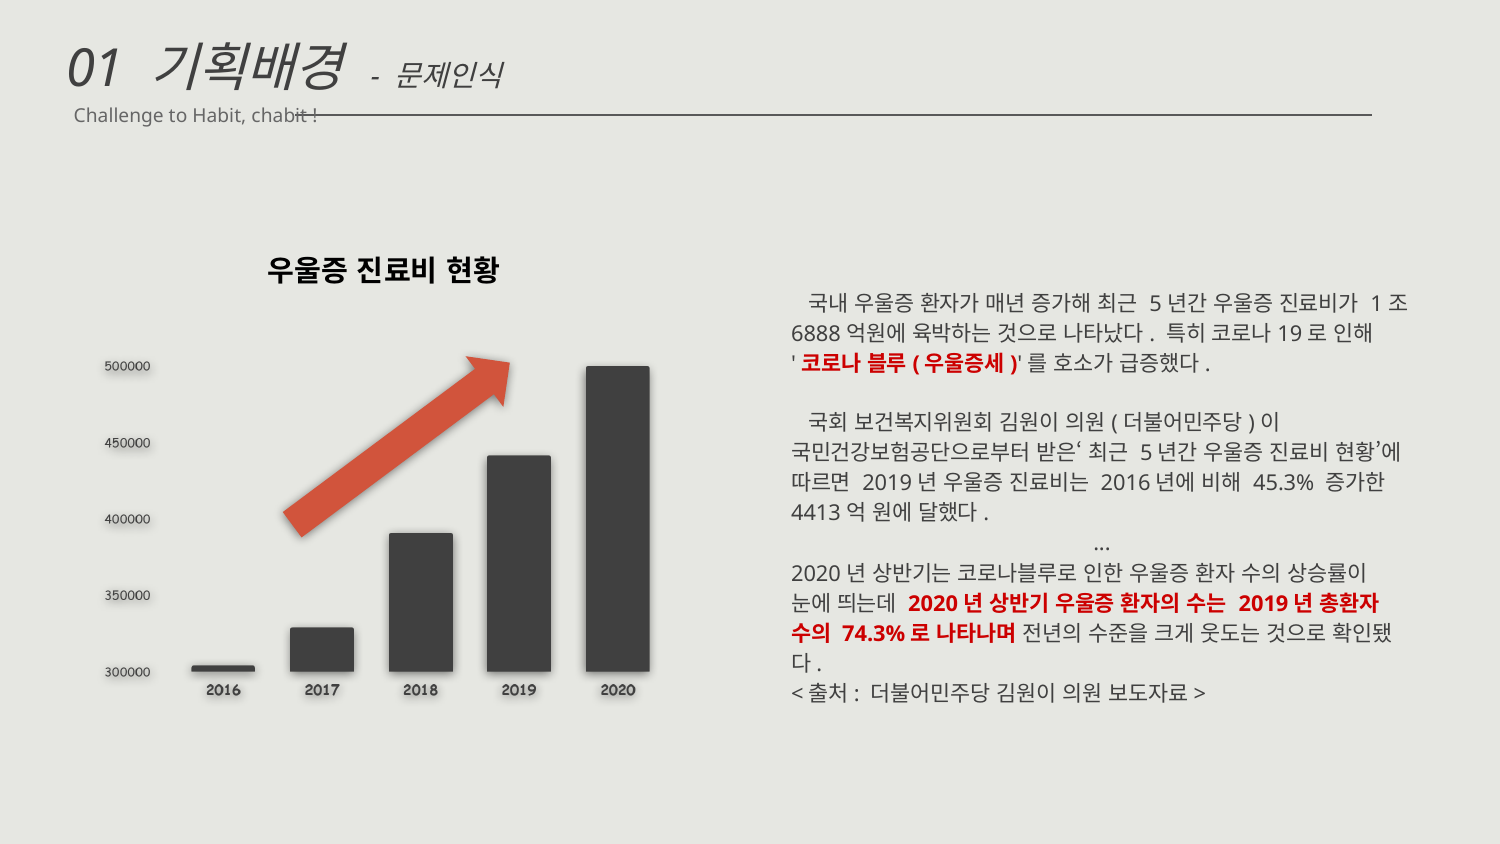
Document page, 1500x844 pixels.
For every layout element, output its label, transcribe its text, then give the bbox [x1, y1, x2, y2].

text_box 우울증 진료비 현황 [252, 236, 536, 302]
title Challenge to Habit, chabit ! [58, 88, 381, 155]
picture [85, 337, 704, 720]
text_box 국내 우울증 환자가 매년 증가해 최근 5년간 우울증 진료비가 1조 6888억원에 육박하는 것으로 나타났다. 특히 코로나19로 인해 '코로나 블루(우울증세)'를 호소가 급증했다. 국회 보건복지위원회 김원이 의원(더불어민주당)이 국민건강보험공단으로부터 받은‘ 최근 5년간 우울증 진료비 현황’에 따르면 2019년 우울증 진료비는 2016년에 비해 45.3% 증가한 4413억 원에 달했다. ... 2020년 상반기는 코로나블루로 인한 우울증 환자 수의 상승률이 눈에 띄는데 2020년 상반기 우울증 환자의 수는 2019년 총환자 수의 74.3%로 나타나며 전년의 수준을 크게 웃도는 것으로 확인됐다. <출처: 더불어민주당 김원이 의원 보도자료> [775, 270, 1428, 721]
title 01 기획배경 - 문제인식 [51, 18, 570, 113]
